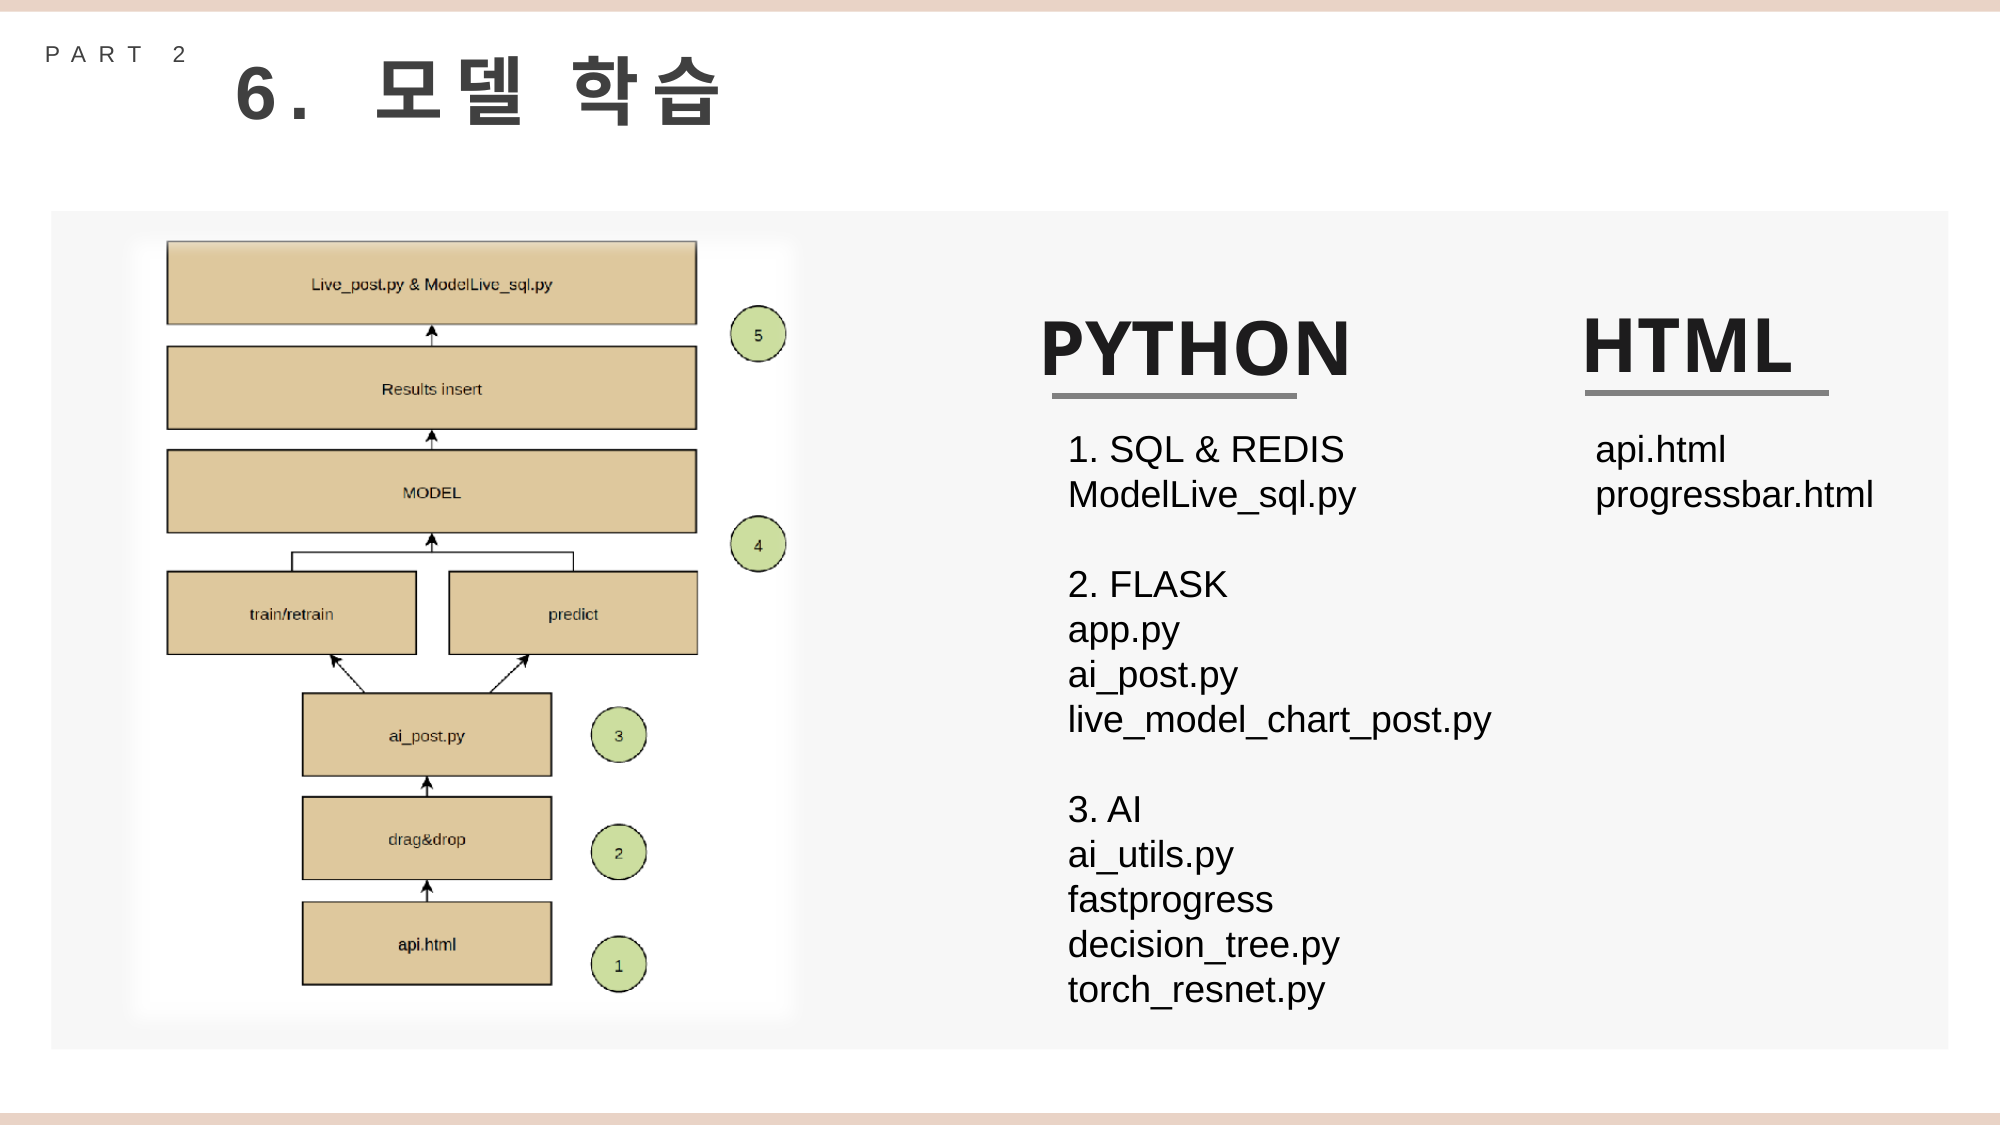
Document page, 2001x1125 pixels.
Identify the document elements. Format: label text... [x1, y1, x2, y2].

text_box 6. 모델 학습 [220, 36, 737, 142]
picture [114, 223, 812, 1038]
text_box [1580, 289, 1830, 396]
text_box [0, 0, 2000, 13]
text_box api.html progressbar.html [1580, 417, 2000, 523]
text_box PART 2 [30, 32, 201, 75]
text_box 1. SQL & REDIS ModelLive_sql.py 2. FLASK app.py ai_post.py live_model_chart_post.py 3. AI ai_utils.py fastprogress decision_tree.py torch_resnet.py [1053, 417, 1555, 1018]
text_box [0, 1112, 2000, 1125]
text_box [1047, 292, 1345, 399]
text_box [50, 210, 1949, 1050]
